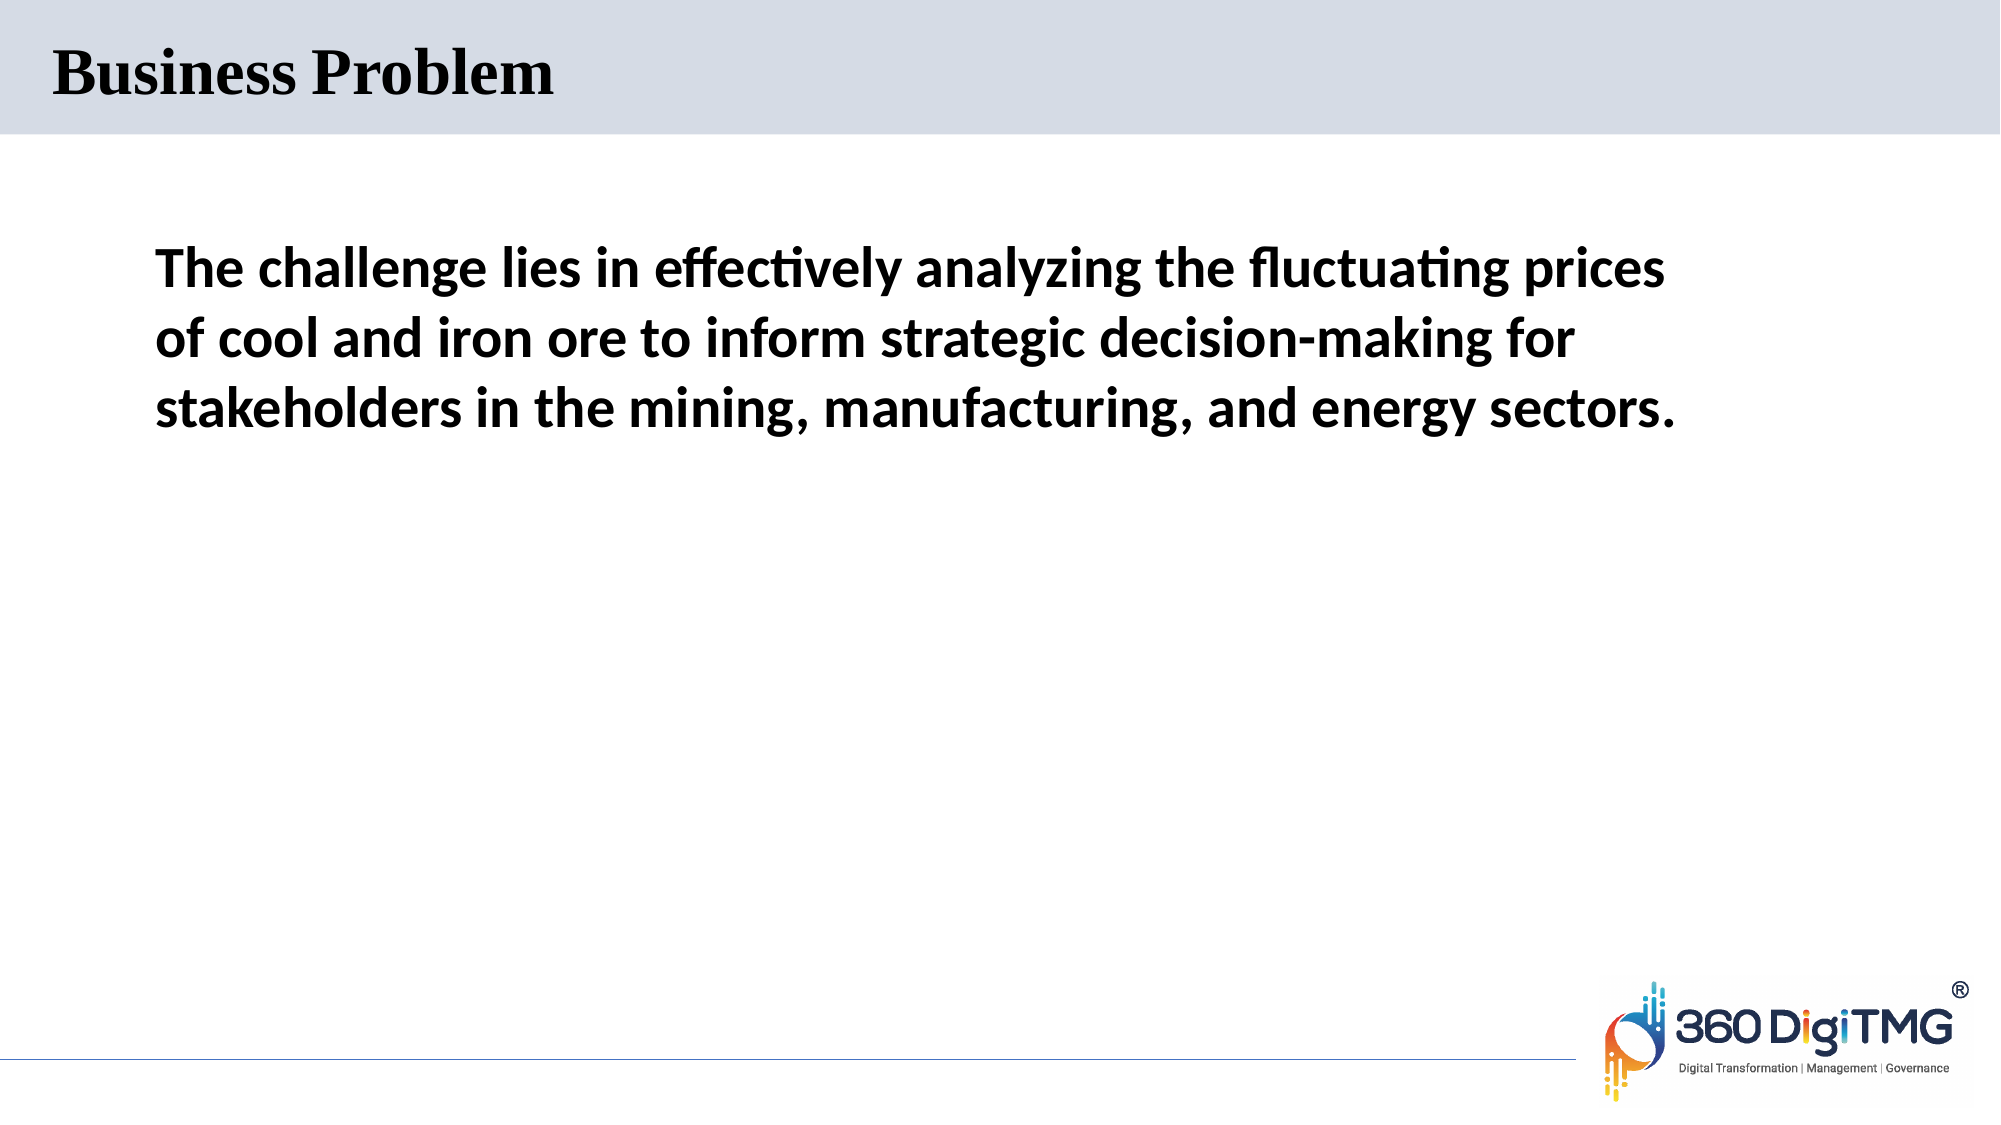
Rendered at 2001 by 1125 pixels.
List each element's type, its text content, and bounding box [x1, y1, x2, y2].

picture [1599, 975, 1974, 1109]
text_box The challenge lies in effectively analyzing the fluctuating prices of cool and iron ore to inform strategic decision-making for stakeholders in the mining, manufacturing, and energy sectors. [140, 221, 1719, 482]
title Business Problem [37, 0, 1763, 175]
